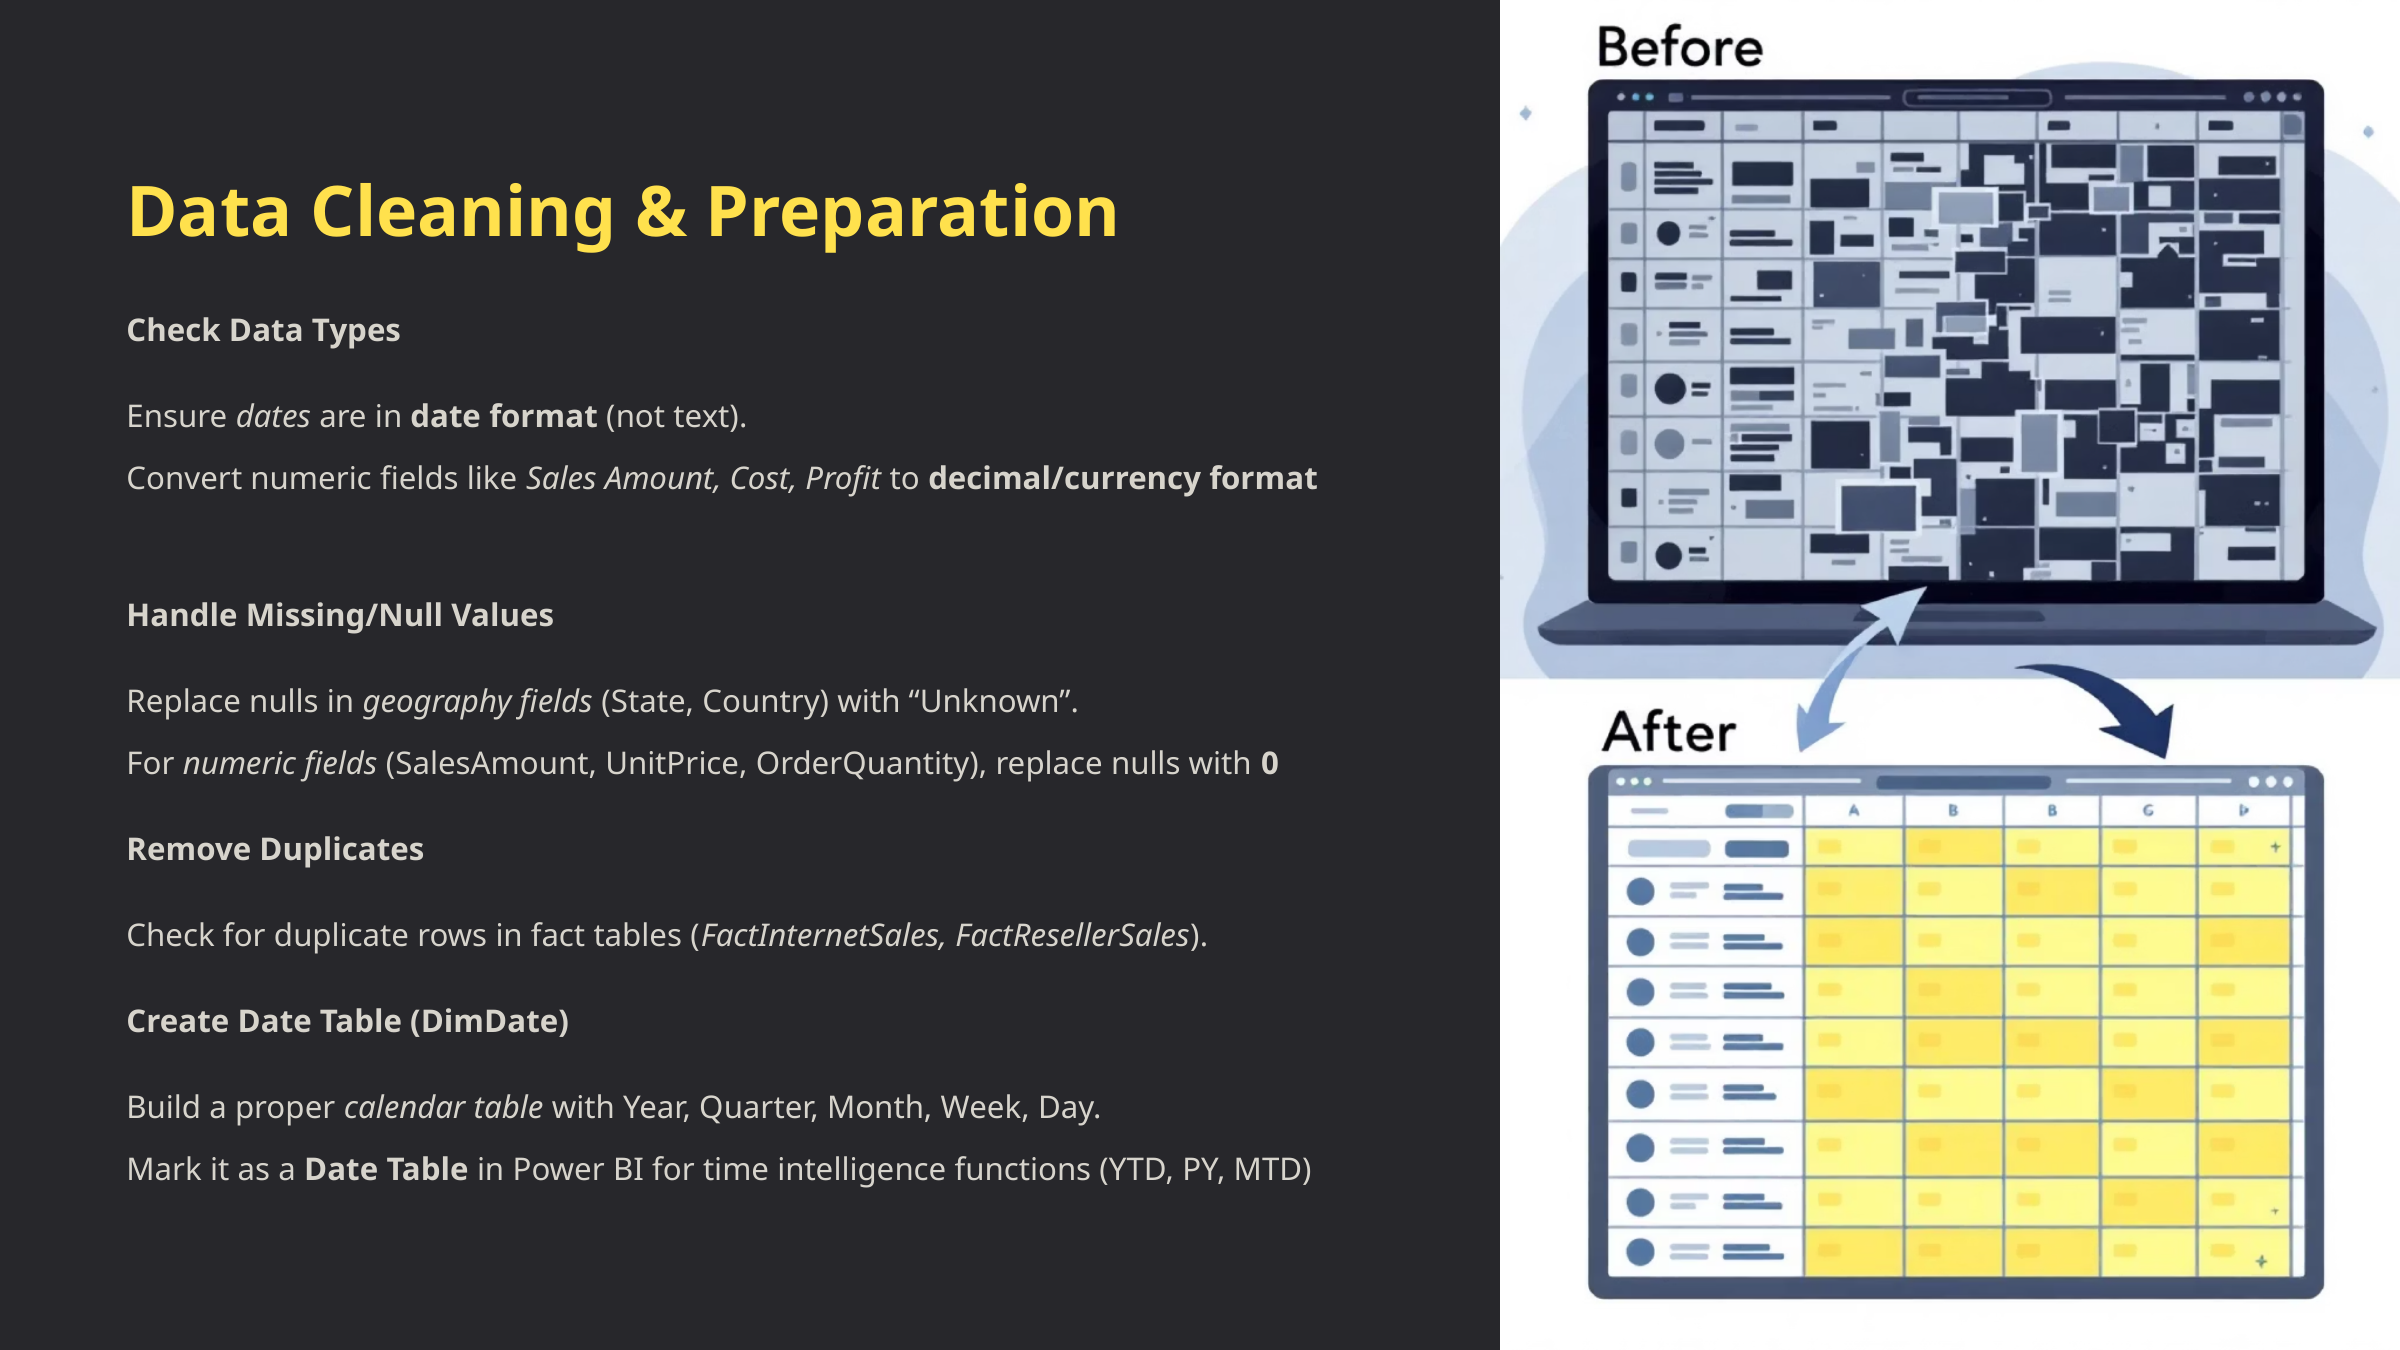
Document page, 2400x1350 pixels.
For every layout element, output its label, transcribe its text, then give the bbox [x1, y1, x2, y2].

picture [1499, 0, 2400, 1350]
text_box Ensure dates are in date format (not text). [126, 383, 1374, 435]
text_box Replace nulls in geography fields (State, Country) with “Unknown”. [126, 668, 1374, 720]
text_box Handle Missing/Null Values [126, 582, 1374, 634]
text_box Mark it as a Date Table in Power BI for time intelligence functions (YTD, PY, MTD) [126, 1136, 1374, 1188]
text_box Convert numeric fields like Sales Amount, Cost, Profit to decimal/currency format [126, 445, 1374, 547]
text_box Check for duplicate rows in fact tables (FactInternetSales, FactResellerSales). [126, 902, 1374, 954]
text_box Remove Duplicates [126, 816, 1374, 868]
text_box Check Data Types [126, 297, 1374, 349]
text_box Data Cleaning & Preparation [126, 162, 1185, 251]
text_box Create Date Table (DimDate) [126, 988, 1374, 1040]
text_box Build a proper calendar table with Year, Quarter, Month, Week, Day. [126, 1075, 1374, 1126]
text_box For numeric fields (SalesAmount, UnitPrice, OrderQuantity), replace nulls with 0 [126, 730, 1374, 781]
